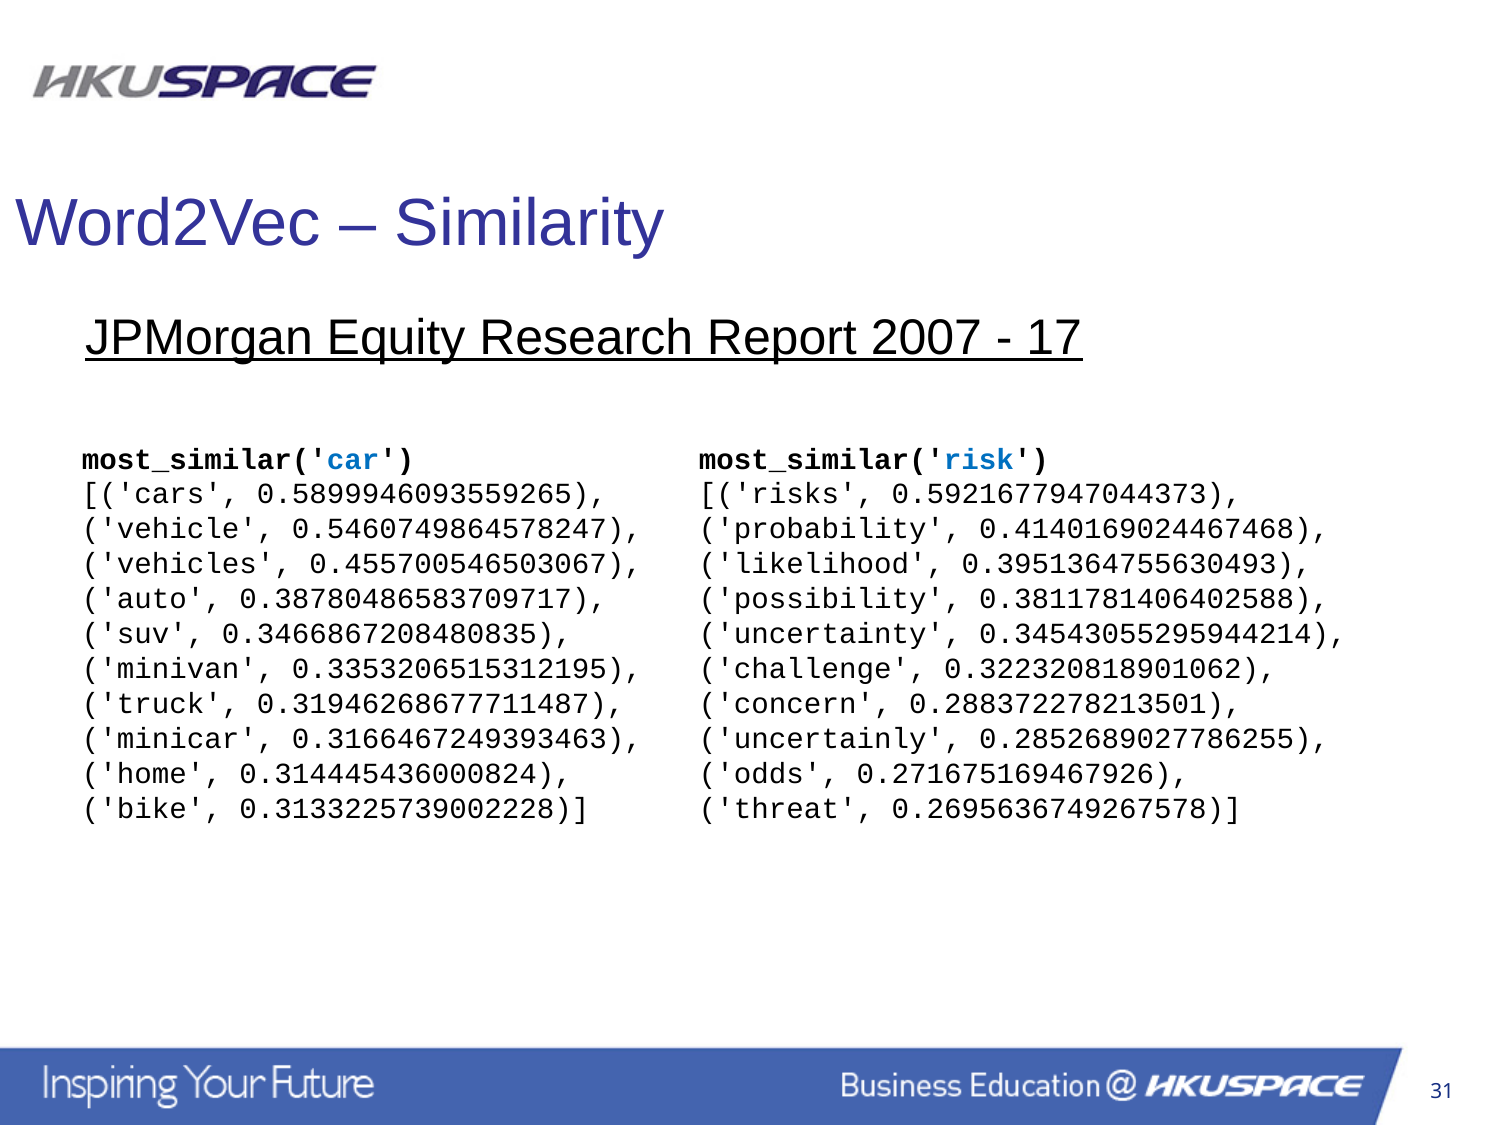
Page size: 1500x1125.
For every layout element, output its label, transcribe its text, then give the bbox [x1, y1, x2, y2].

picture [0, 0, 1500, 1125]
text_box JPMorgan Equity Research Report 2007 - 17 [70, 297, 1098, 373]
slide_number 31 [1415, 1070, 1499, 1125]
text_box most_similar('car') [('cars', 0.5899946093559265), ('vehicle', 0.5460749864578247), ('vehicles', 0.455700546503067), ('auto', 0.38780486583709717), ('suv', 0.3466867208480835), ('minivan', 0.3353206515312195), ('truck', 0.31946268677711487), ('minicar', 0.3166467249393463), ('home', 0.314445436000824), ('bike', 0.3133225739002228)] [67, 432, 675, 832]
text_box most_similar('risk') [('risks', 0.5921677947044373), ('probability', 0.4140169024467468), ('likelihood', 0.3951364755630493), ('possibility', 0.3811781406402588), ('uncertainty', 0.34543055295944214), ('challenge', 0.322320818901062), ('concern', 0.288372278213501), ('uncertainly', 0.2852689027786255), ('odds', 0.271675169467926), ('threat', 0.2695636749267578)] [684, 432, 1379, 832]
title Word2Vec – Similarity [0, 101, 1325, 266]
